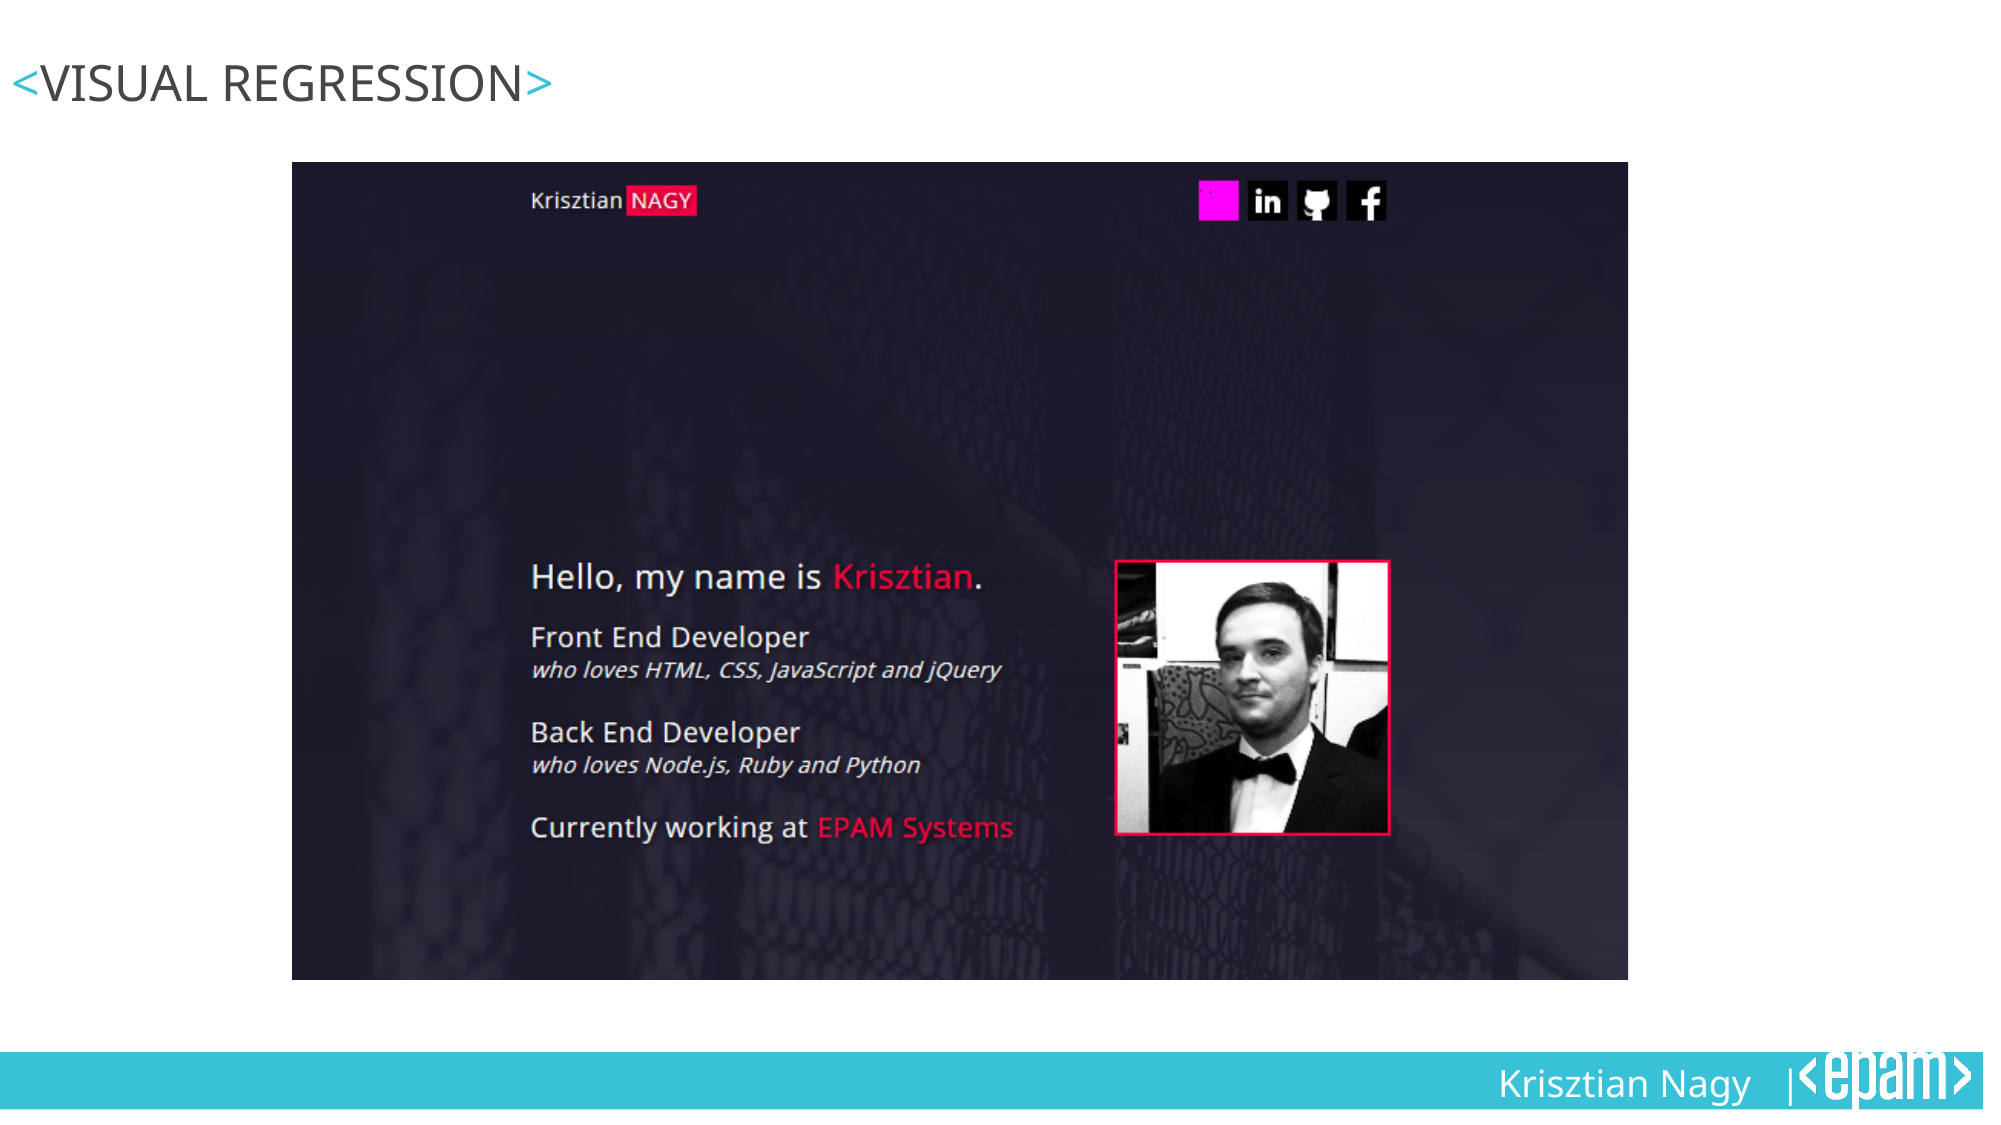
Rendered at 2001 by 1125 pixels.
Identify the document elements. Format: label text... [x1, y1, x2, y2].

text_box [0, 1051, 1786, 1111]
text_box <VISUAL REGRESSION> [0, 44, 569, 119]
picture [1786, 1044, 1984, 1118]
picture [291, 162, 1629, 980]
text_box Krisztian Nagy | [1483, 1052, 1786, 1112]
